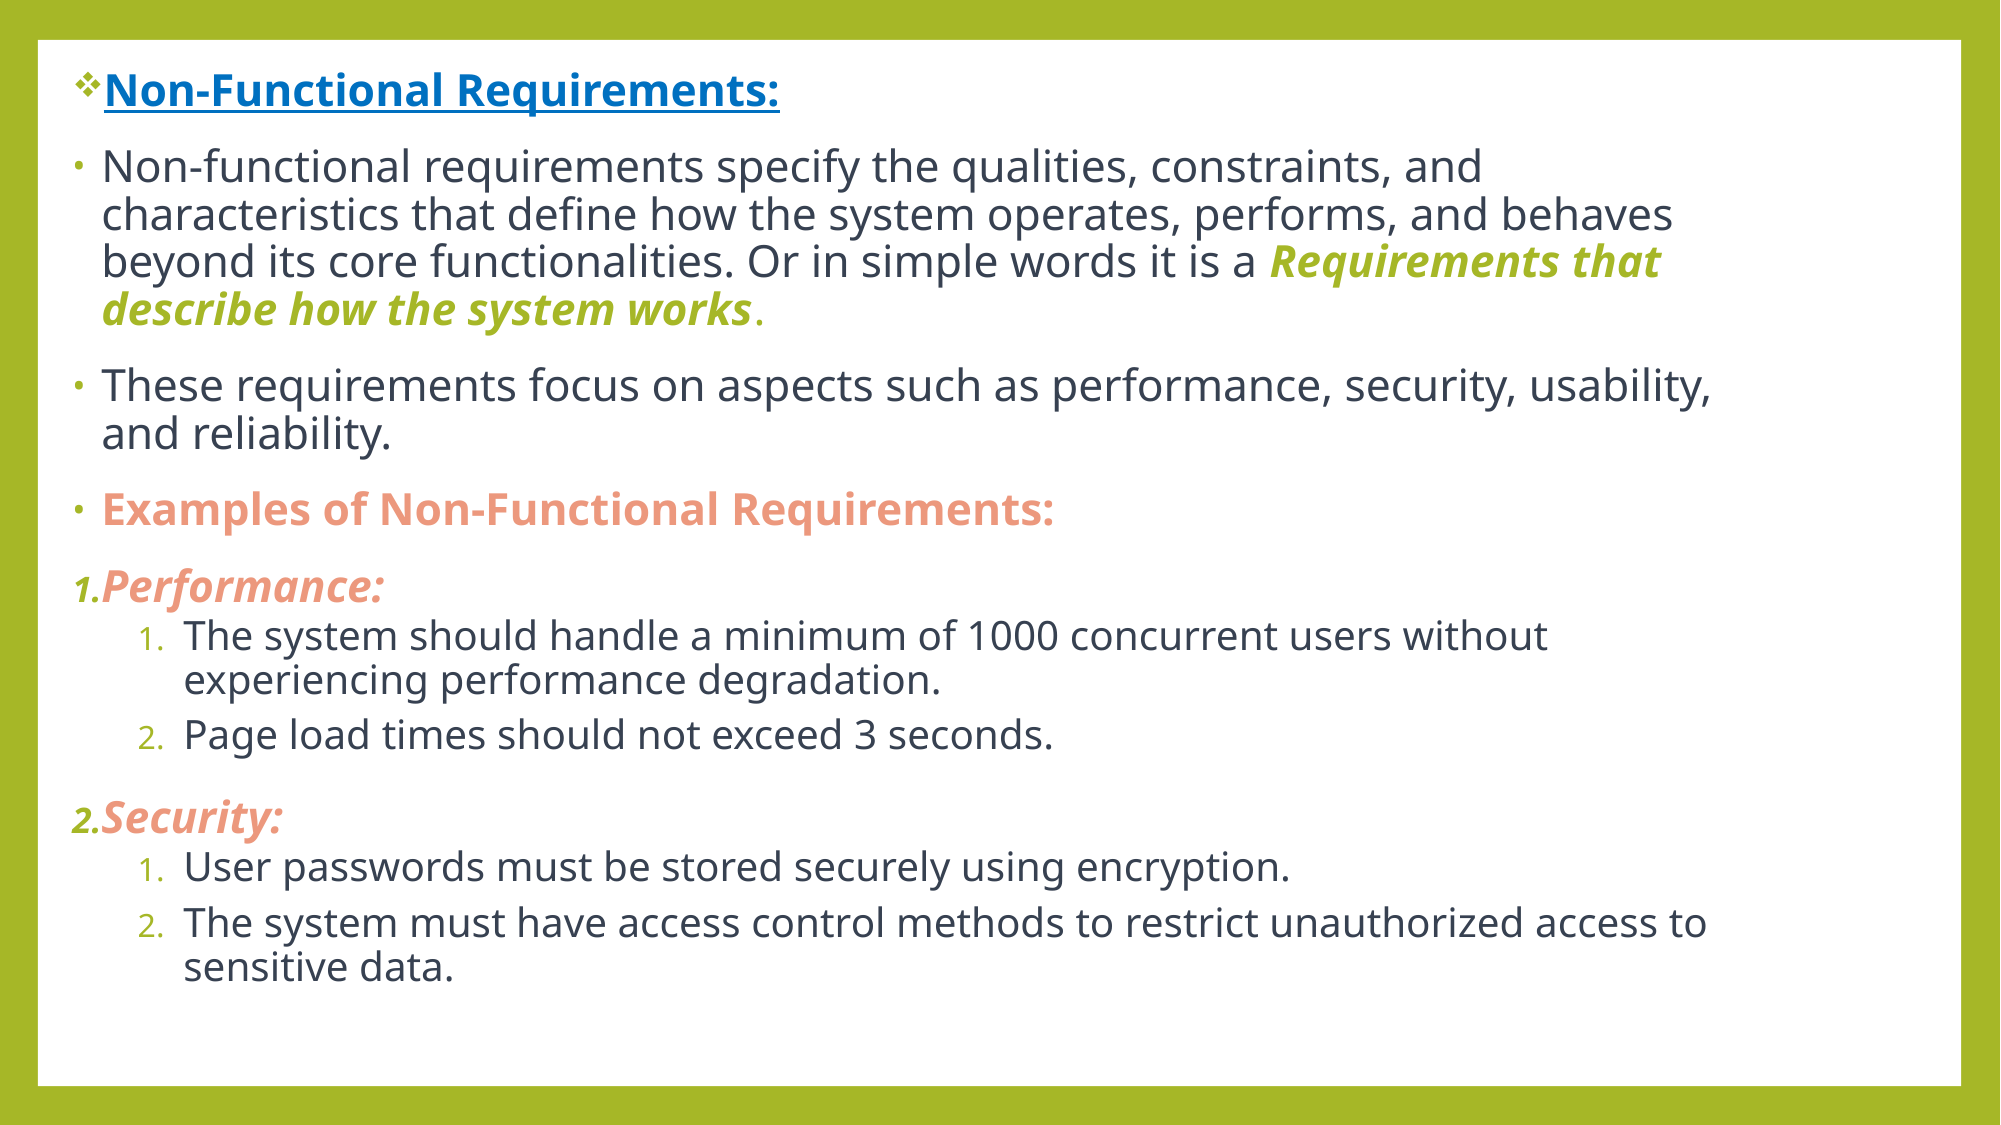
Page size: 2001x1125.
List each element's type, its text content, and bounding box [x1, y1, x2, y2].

list Non-Functional Requirements: Non-functional requirements specify the qualities, constraints, and characteristics that define how the system operates, performs, and behaves beyond its core functionalities. Or in simple words it is a Requirements that describe how the system works. These requirements focus on aspects such as performance, security, usability, and reliability. Examples of Non-Functional Requirements: Performance: The system should handle a minimum of 1000 concurrent users without experiencing performance degradation. Page load times should not exceed 3 seconds. Security: User passwords must be stored securely using encryption. The system must have access control methods to restrict unauthorized access to sensitive data. [50, 60, 1808, 1000]
